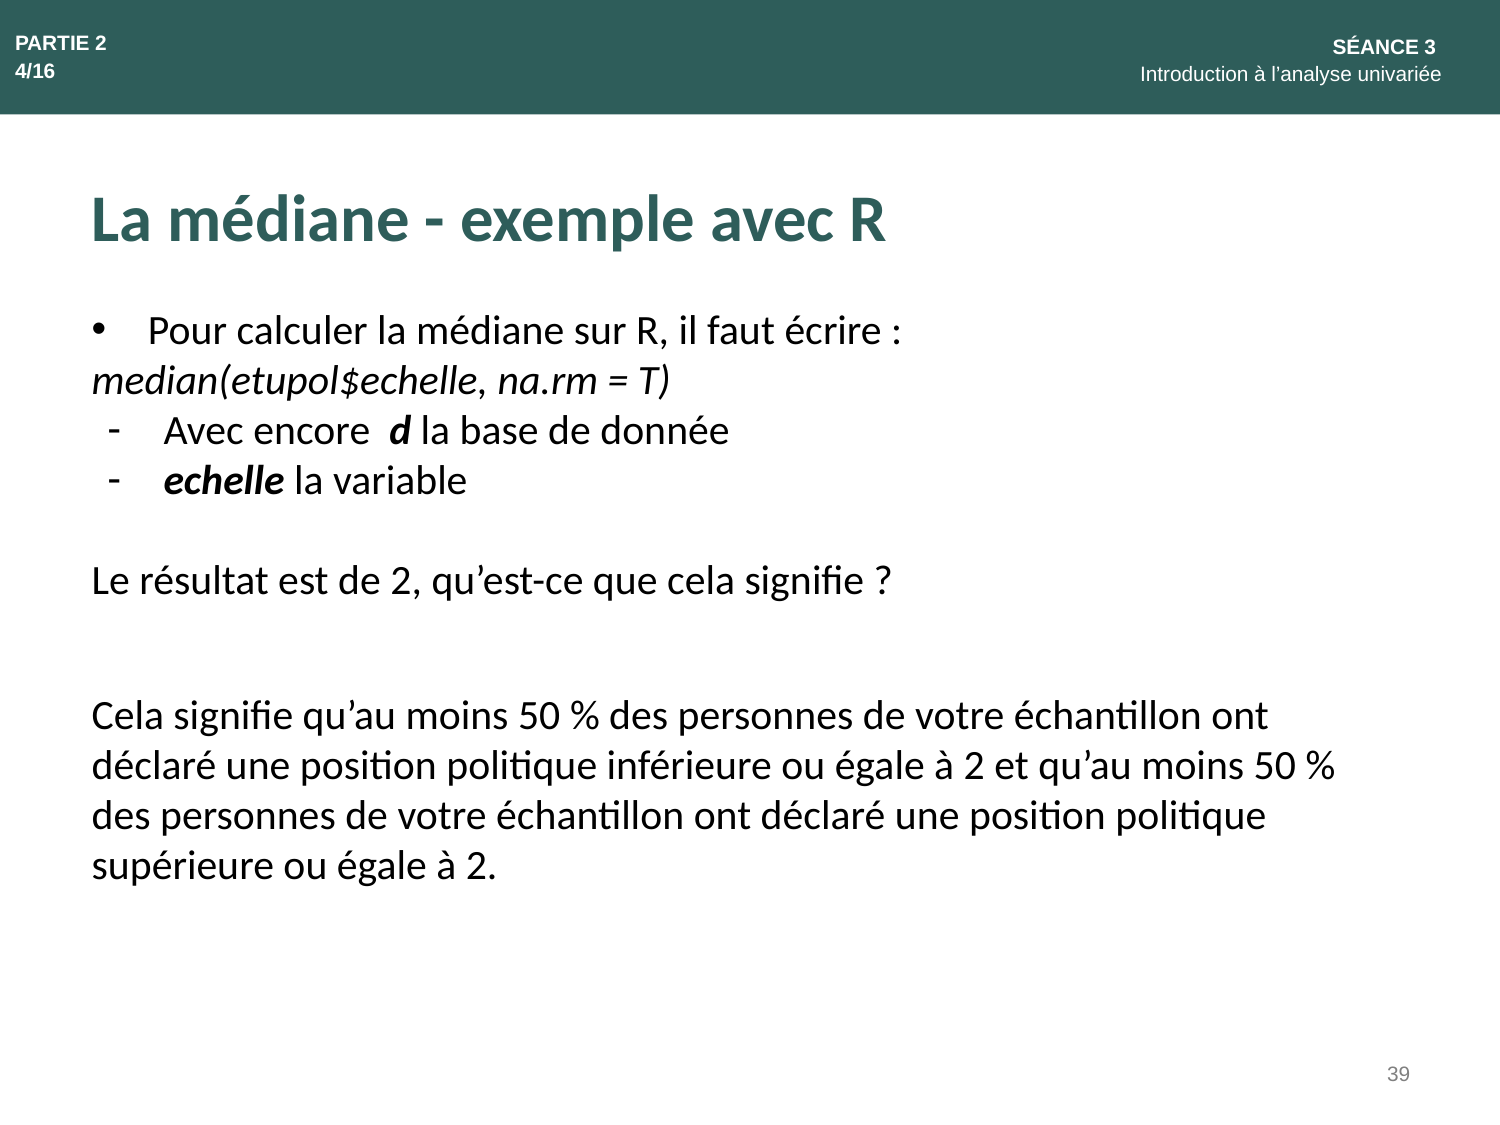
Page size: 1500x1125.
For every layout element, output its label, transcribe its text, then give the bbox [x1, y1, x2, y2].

slide_number 39 [1074, 1042, 1425, 1103]
text_box PARTIE 2 4/16 [0, 12, 493, 144]
text_box [0, 0, 1500, 115]
text_box La médiane - exemple avec R [76, 159, 1425, 275]
text_box SÉANCE 3 Introduction à l’analyse univariée [808, 23, 1457, 94]
text_box Pour calculer la médiane sur R, il faut écrire : median(etupol$echelle, na.rm = T) Avec encore d la base de donnée echelle la variable Le résultat est de 2, qu’est-ce que cela signifie ? Cela signifie qu’au moins 50 % des personnes de votre échantillon ont déclaré une position politique inférieure ou égale à 2 et qu’au moins 50 % des personnes de votre échantillon ont déclaré une position politique supérieure ou égale à 2. [76, 287, 1373, 611]
